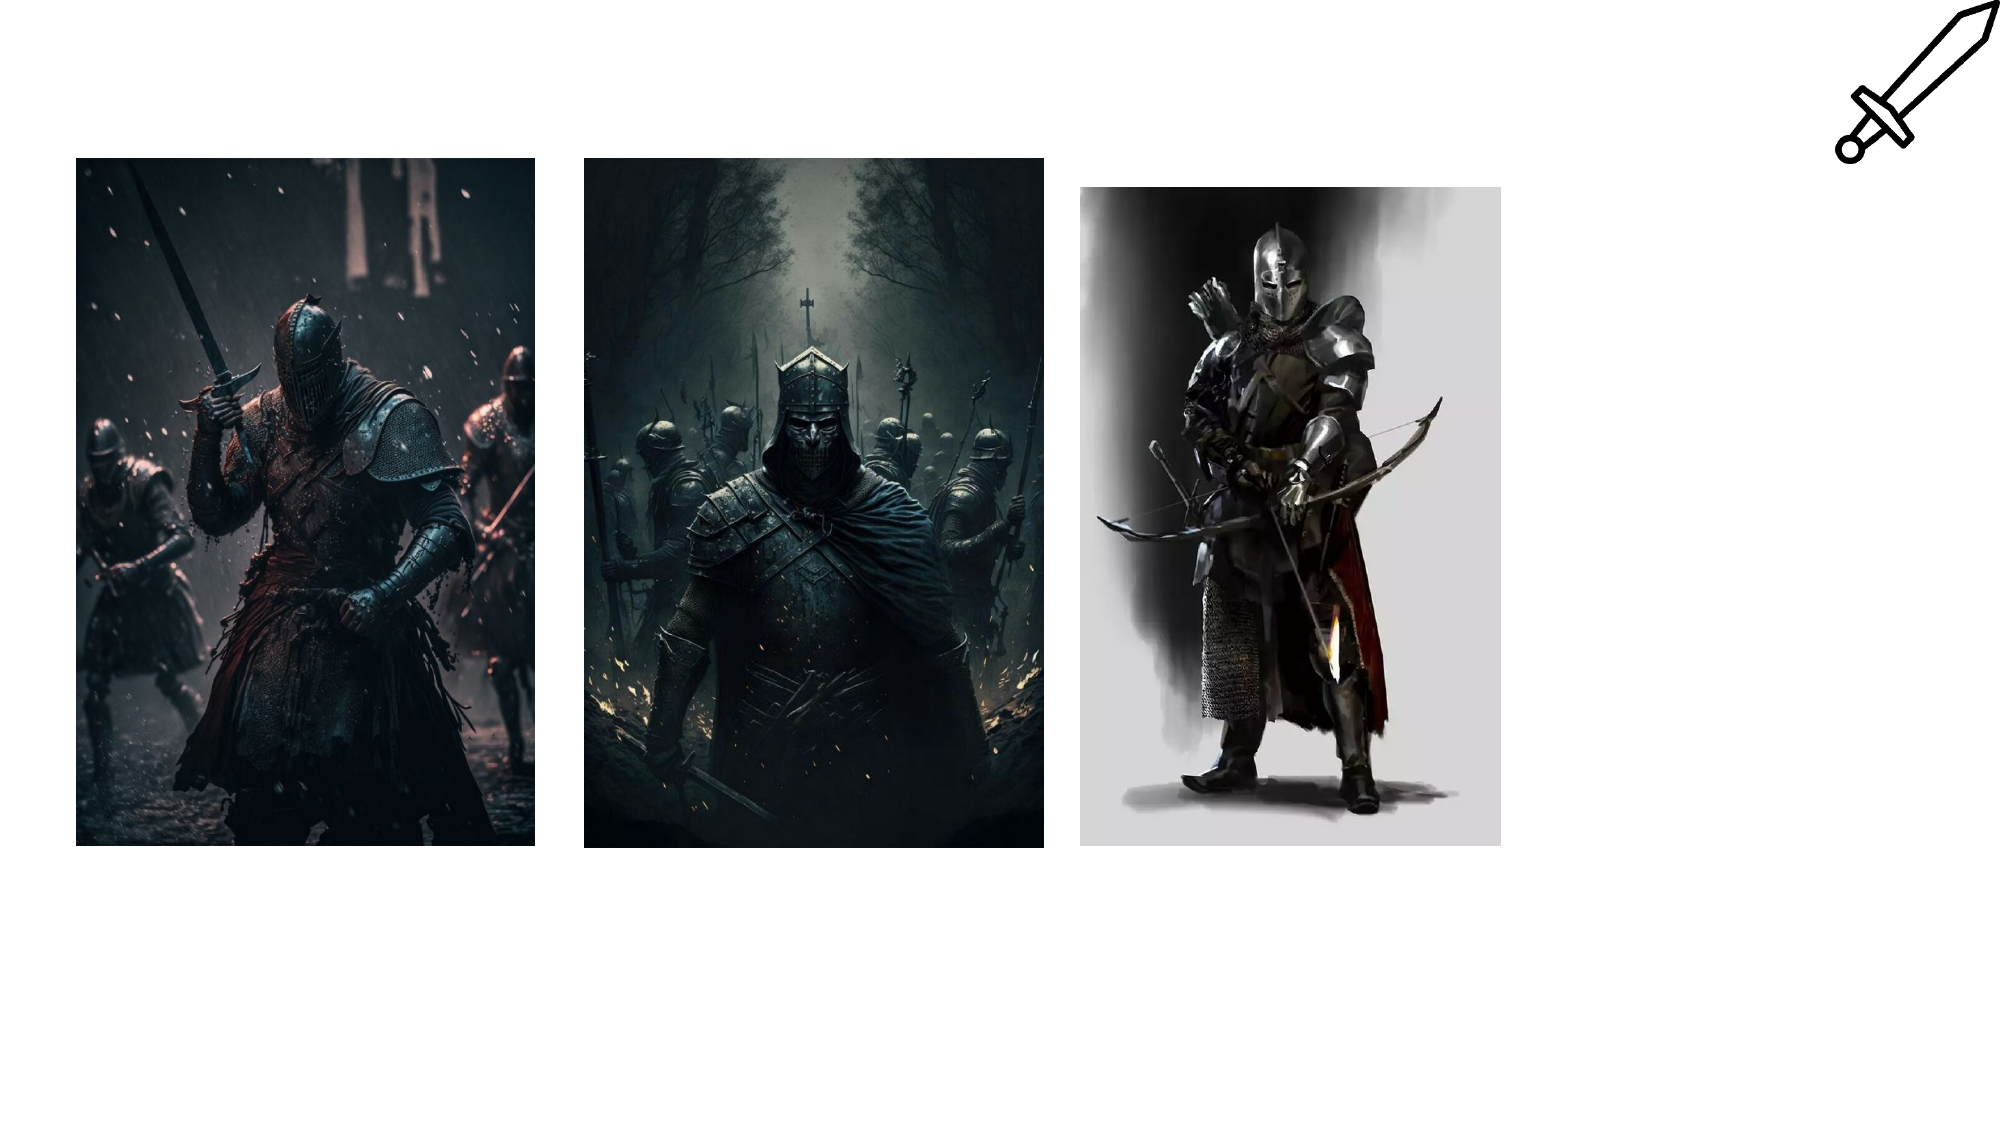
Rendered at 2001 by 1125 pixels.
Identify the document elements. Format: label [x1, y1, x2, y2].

picture [76, 158, 535, 846]
picture [1835, 0, 2000, 165]
picture [1080, 187, 1501, 846]
picture [584, 158, 1044, 848]
